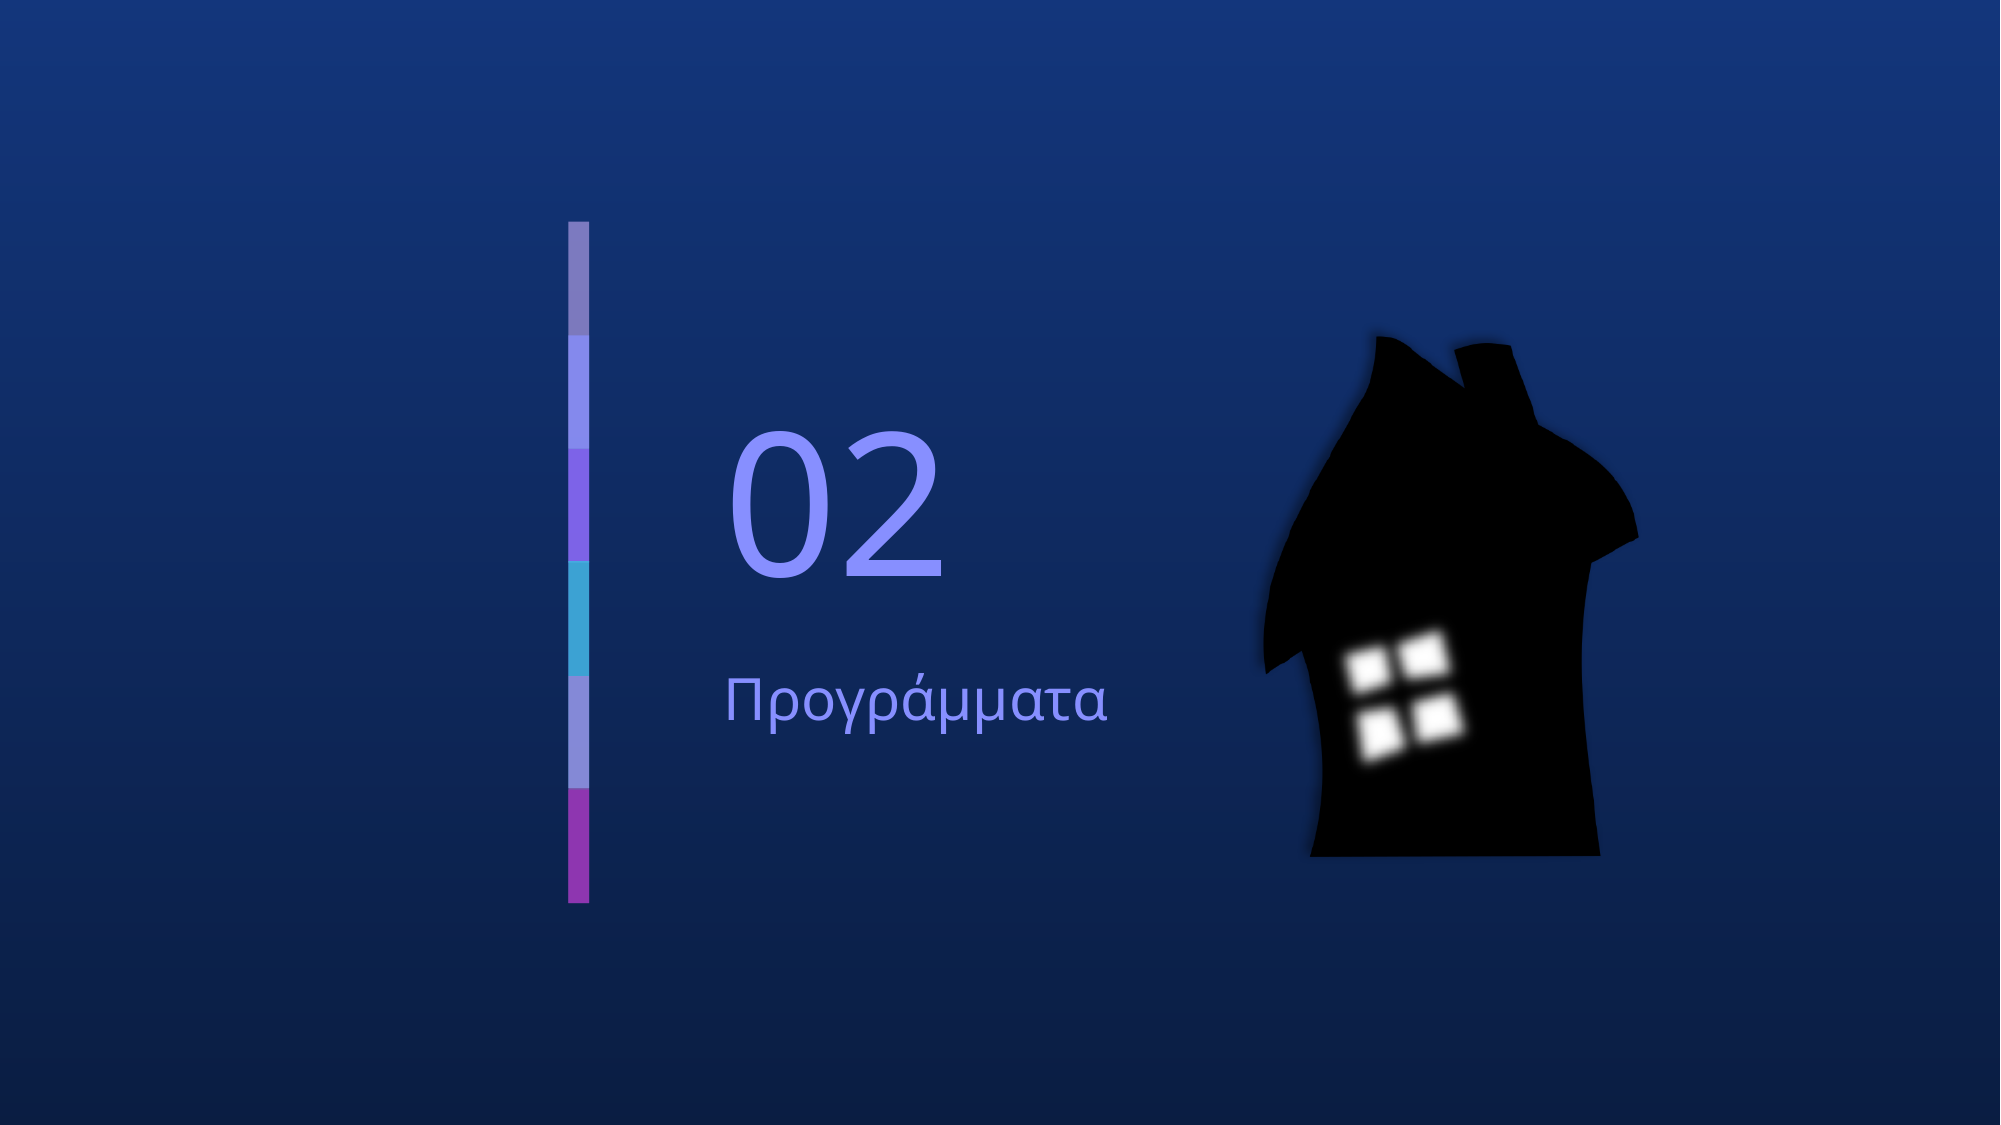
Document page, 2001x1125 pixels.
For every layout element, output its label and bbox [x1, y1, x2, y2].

picture [457, 0, 2000, 1125]
